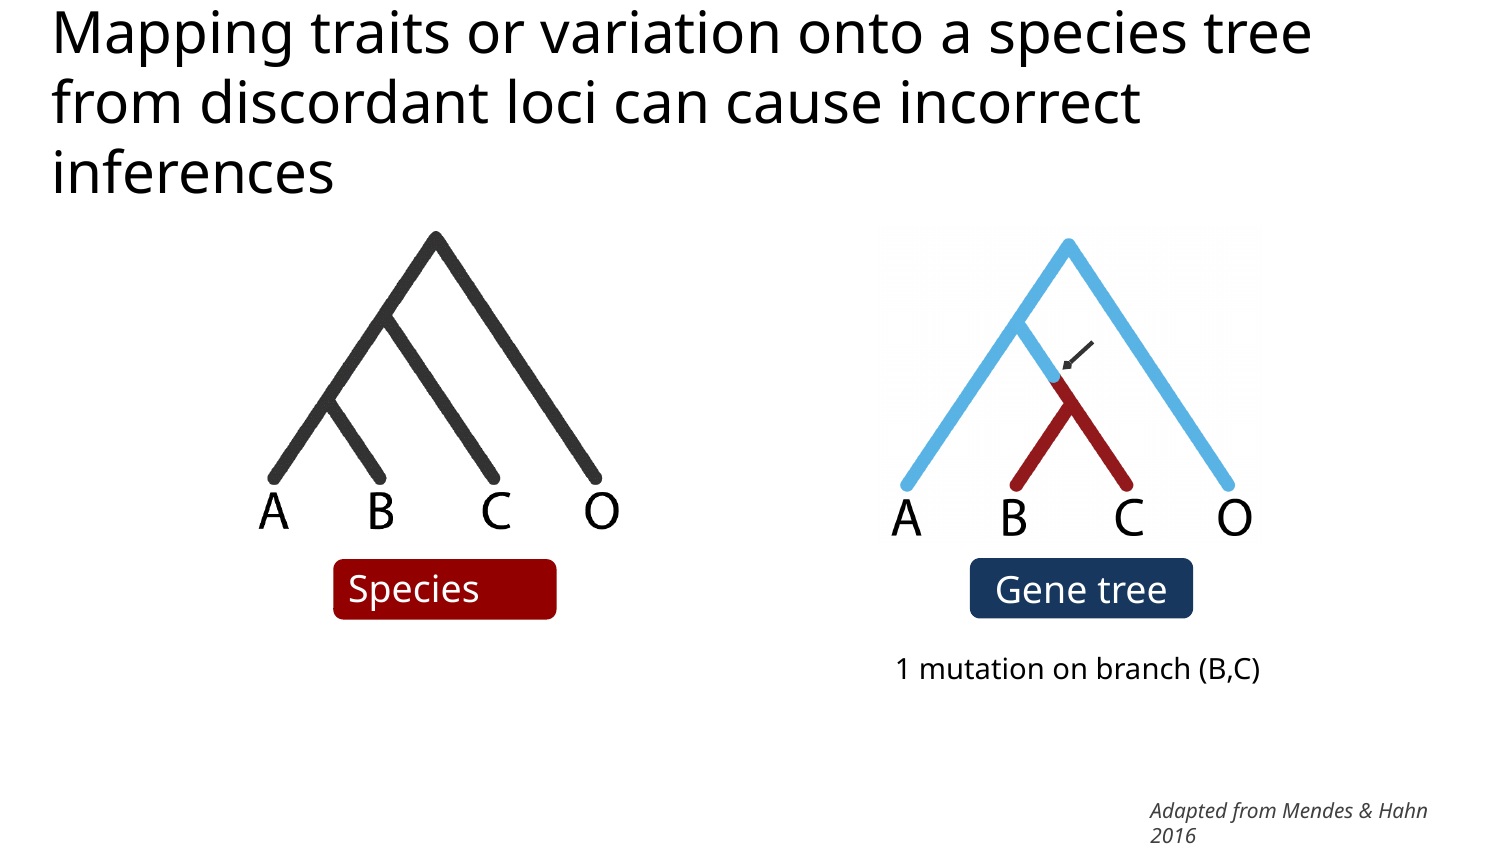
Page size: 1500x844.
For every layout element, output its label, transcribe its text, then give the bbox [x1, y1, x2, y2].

text_box 1 mutation on branch (B,C) [844, 642, 1311, 693]
text_box Gene tree [969, 559, 1194, 619]
picture [876, 225, 1262, 543]
text_box Species tree [333, 557, 557, 663]
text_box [1062, 341, 1094, 370]
title Mapping traits or variation onto a species tree from discordant loci can cause incorrect inferences [36, 18, 1397, 182]
text_box Adapted from Mendes & Hahn 2016 [1135, 790, 1468, 844]
picture [243, 218, 629, 536]
text_box [972, 555, 1191, 559]
